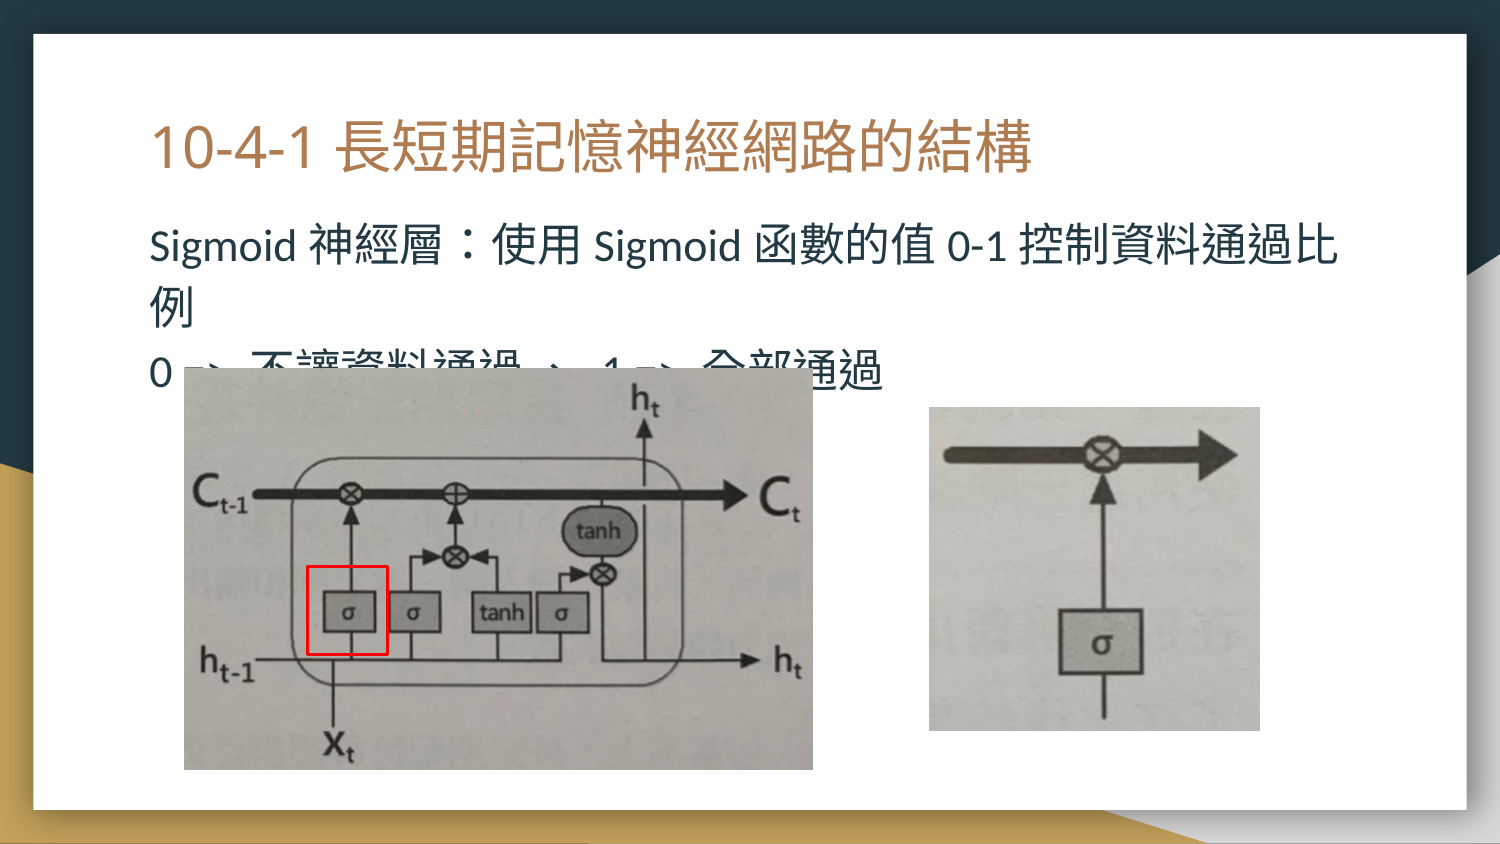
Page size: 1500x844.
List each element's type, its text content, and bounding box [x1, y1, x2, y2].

title 10-4-1長短期記憶神經網路的結構 [134, 94, 1366, 183]
list Sigmoid神經層：使用Sigmoid函數的值0-1控制資料通過比例 0 => 不讓資料通過 、 1 => 全部通過 [134, 192, 1366, 709]
picture [929, 406, 1260, 732]
picture [184, 368, 813, 770]
